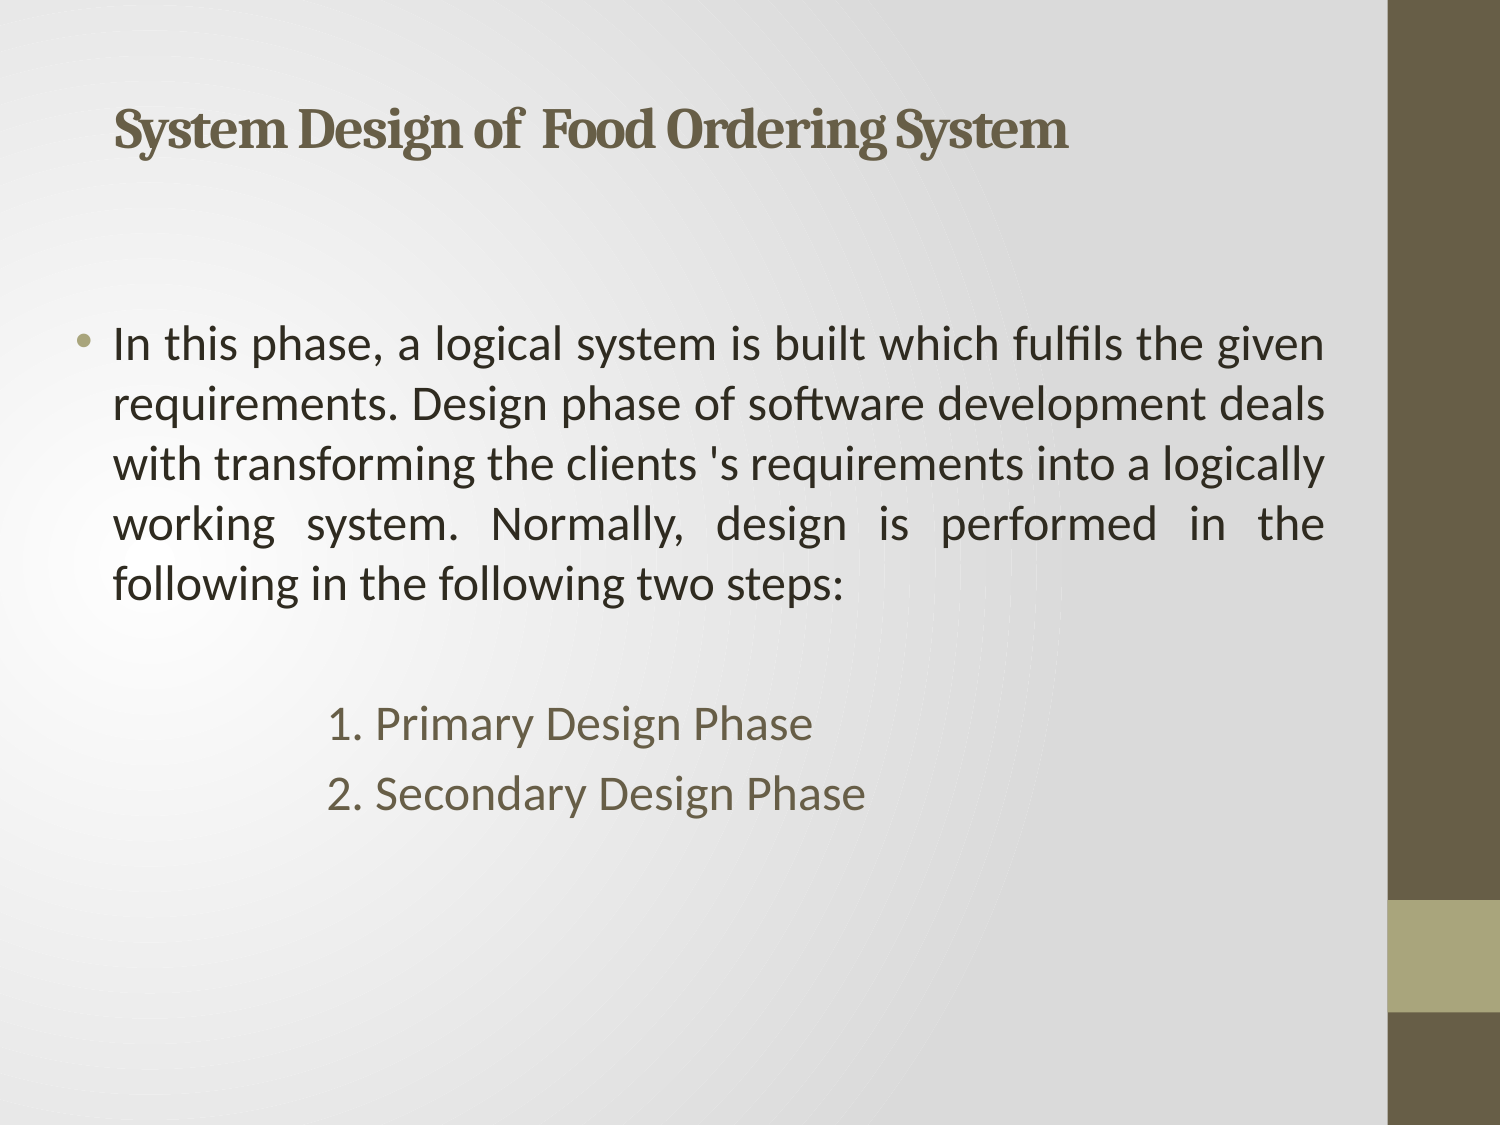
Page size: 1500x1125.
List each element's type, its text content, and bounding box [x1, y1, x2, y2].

list In this phase, a logical system is built which fulfils the given requirements. Design phase of software development deals with transforming the clients 's requirements into a logically working system. Normally, design is performed in the following in the following two steps: 1. Primary Design Phase 2. Secondary Design Phase [41, 302, 1342, 978]
title System Design of Food Ordering System [100, 30, 1401, 219]
